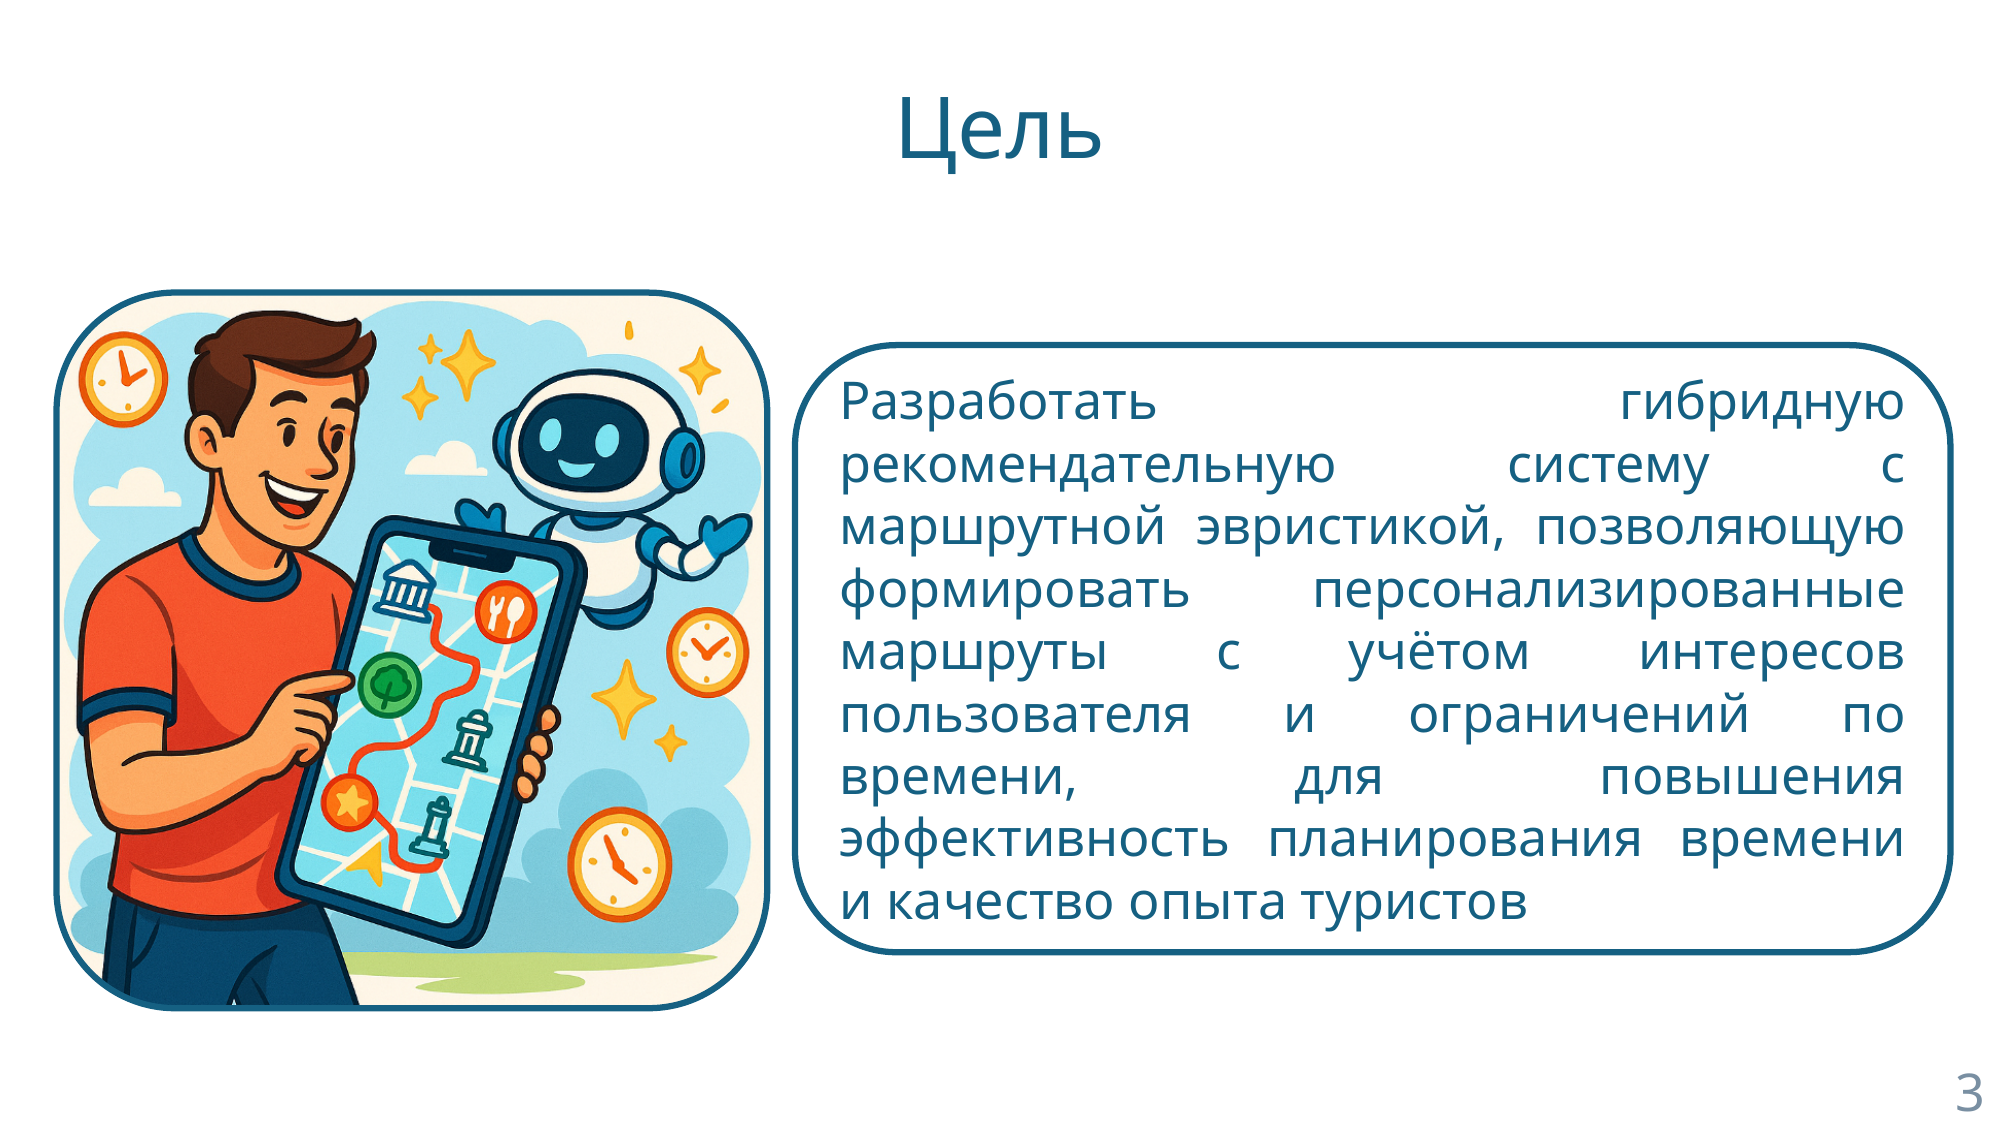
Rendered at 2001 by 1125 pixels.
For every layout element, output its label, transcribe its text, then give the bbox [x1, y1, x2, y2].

slide_number 3 [1907, 1065, 2000, 1125]
text_box Разработать гибридную рекомендательную систему с маршрутной эвристикой, позволяющую формировать персонализированные маршруты с учётом интересов пользователя и ограничений по времени, для повышения эффективность планирования времени и качество опыта туристов [793, 343, 1953, 954]
title Цель [702, 79, 1298, 184]
text_box [54, 290, 769, 1010]
